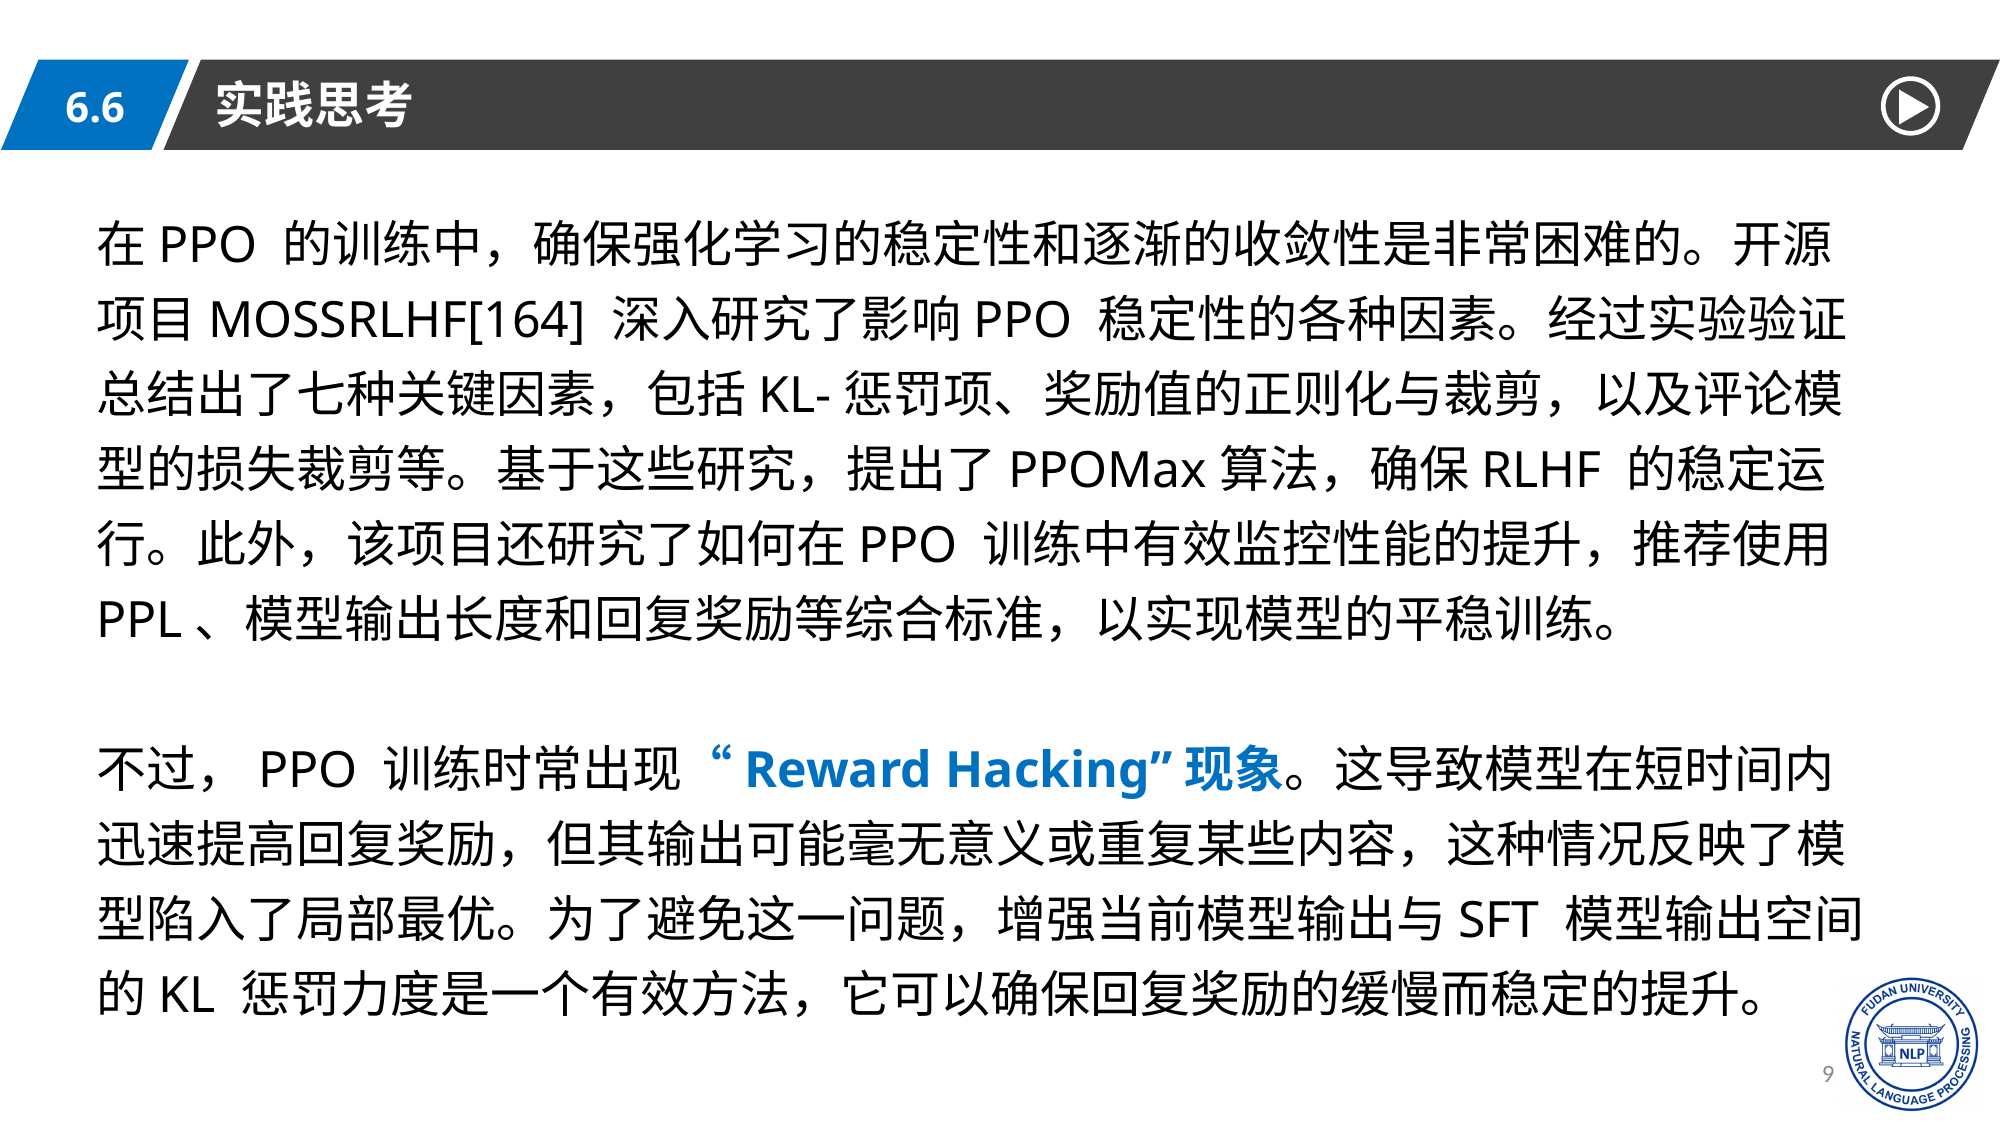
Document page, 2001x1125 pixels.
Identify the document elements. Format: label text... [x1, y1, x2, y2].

slide_number 97 [1412, 1042, 1863, 1103]
text_box [163, 59, 2000, 150]
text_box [1883, 78, 1939, 134]
text_box 实践思考 [199, 66, 430, 142]
picture [1834, 972, 1985, 1117]
text_box 6.6 [26, 73, 164, 138]
text_box 在PPO 的训练中，确保强化学习的稳定性和逐渐的收敛性是非常困难的。开源项目MOSSRLHF[164] 深入研究了影响PPO 稳定性的各种因素。经过实验验证总结出了七种关键因素，包括KL-惩罚项、奖励值的正则化与裁剪，以及评论模型的损失裁剪等。基于这些研究，提出了PPOMax算法，确保RLHF 的稳定运行。此外，该项目还研究了如何在PPO 训练中有效监控性能的提升，推荐使用PPL、模型输出长度和回复奖励等综合标准，以实现模型的平稳训练。 不过，PPO 训练时常出现“Reward Hacking”现象。这导致模型在短时间内迅速提高回复奖励，但其输出可能毫无意义或重复某些内容，这种情况反映了模型陷入了局部最优。为了避免这一问题，增强当前模型输出与SFT 模型输出空间的KL 惩罚力度是一个有效方法，它可以确保回复奖励的缓慢而稳定的提升。 [81, 189, 1884, 1030]
text_box [32, 59, 189, 120]
text_box [1, 89, 157, 150]
